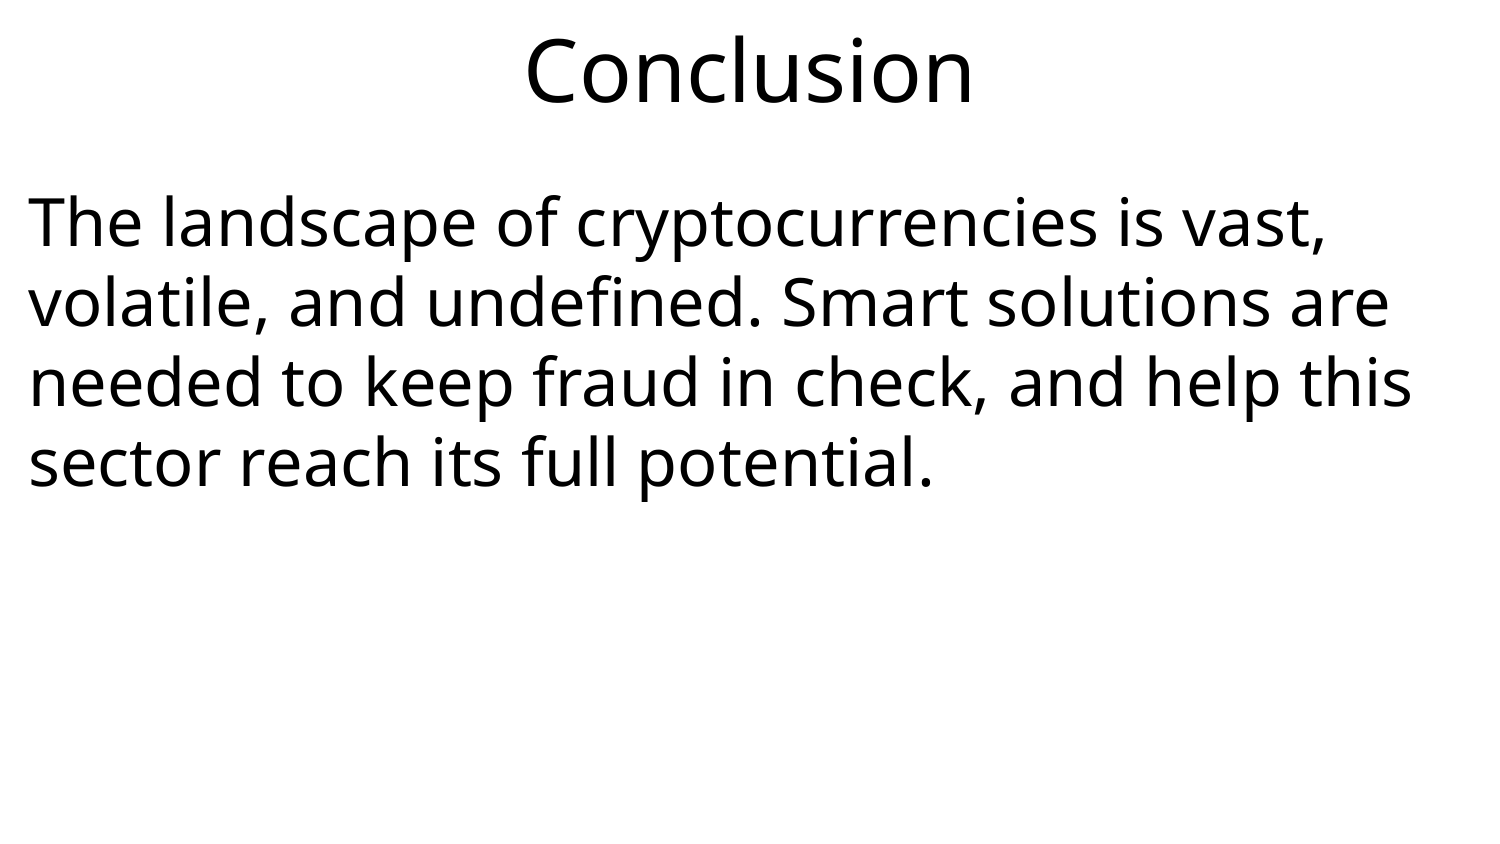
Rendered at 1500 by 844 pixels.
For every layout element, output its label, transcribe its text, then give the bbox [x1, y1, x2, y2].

text_box The landscape of cryptocurrencies is vast, volatile, and undefined. Smart solutions are needed to keep fraud in check, and help this sector reach its full potential. [13, 164, 1487, 697]
title Conclusion [0, 0, 1500, 121]
